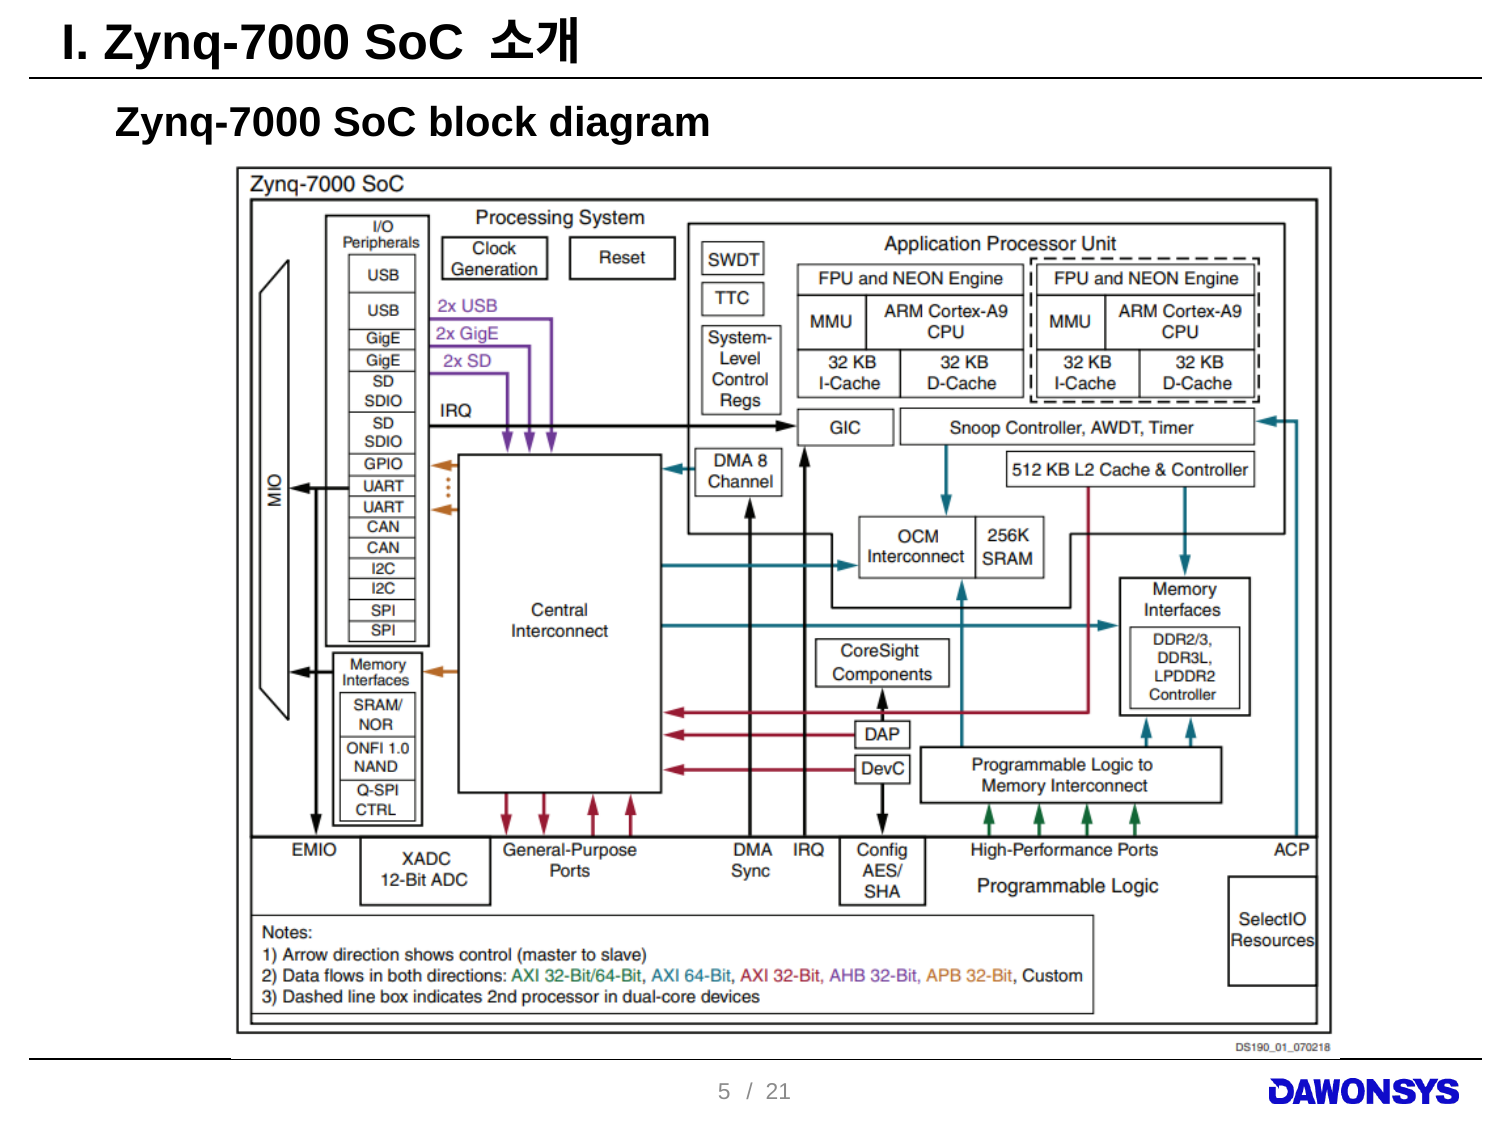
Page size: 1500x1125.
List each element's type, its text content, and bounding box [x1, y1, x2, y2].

title I. Zynq-7000 SoC 소개 [46, 7, 1447, 72]
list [230, 160, 1340, 1059]
picture [1269, 1078, 1459, 1104]
list Zynq-7000 SoC block diagram [100, 90, 1483, 149]
slide_number 5 [395, 1071, 746, 1109]
footer / 21 [746, 1071, 1207, 1109]
